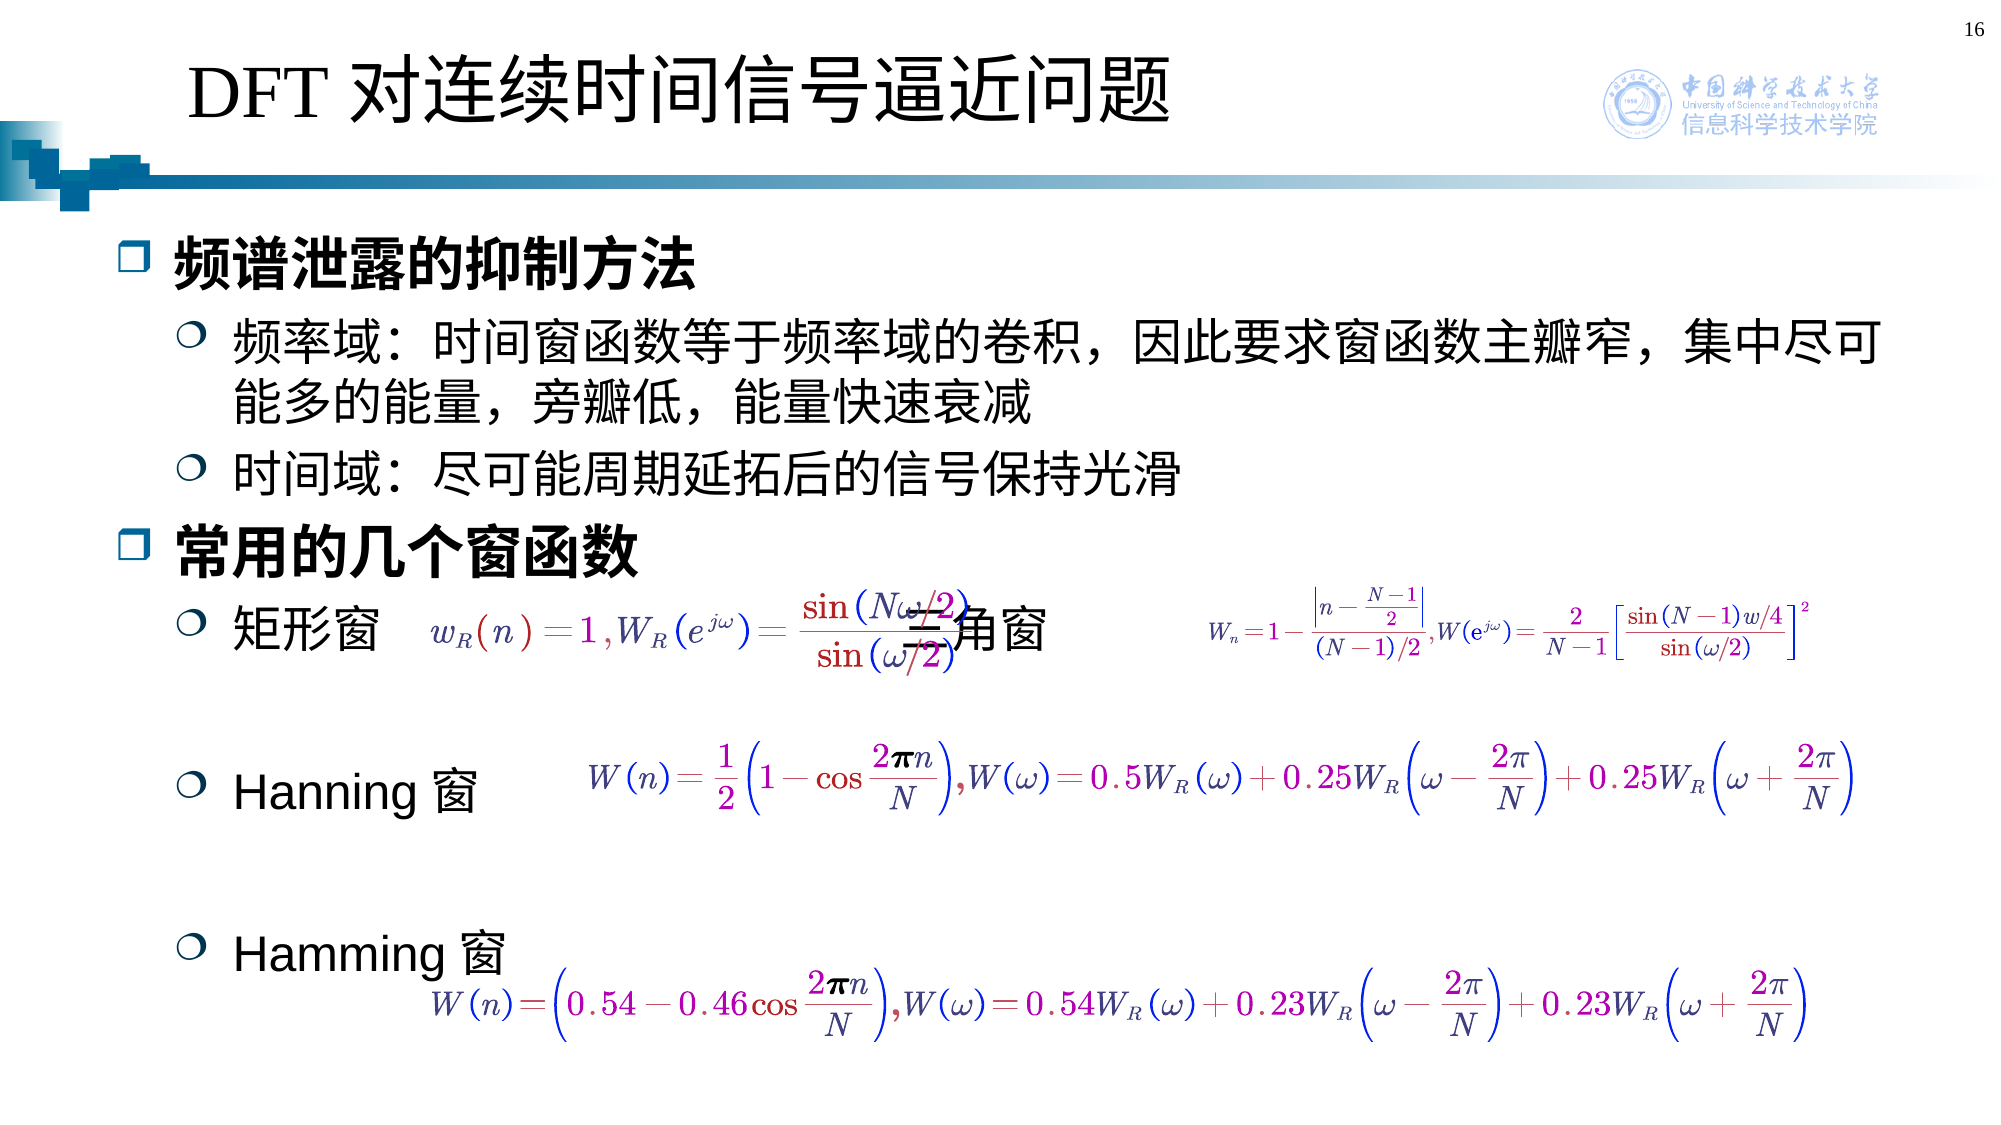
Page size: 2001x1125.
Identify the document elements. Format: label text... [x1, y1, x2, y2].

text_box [426, 579, 980, 687]
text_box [1206, 579, 1814, 711]
slide_number 16 [1533, 1, 2000, 49]
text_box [585, 732, 1860, 828]
title DFT对连续时间信号逼近问题 [172, 30, 1901, 145]
list 频谱泄露的抑制方法 频率域：时间窗函数等于频率域的卷积，因此要求窗函数主瓣窄，集中尽可能多的能量，旁瓣低，能量快速衰减 时间域：尽可能周期延拓后的信号保持光滑 常用的几个窗函数 矩形窗 三角窗 Hanning窗 Hamming窗 [99, 219, 1901, 1067]
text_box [428, 958, 1813, 1054]
